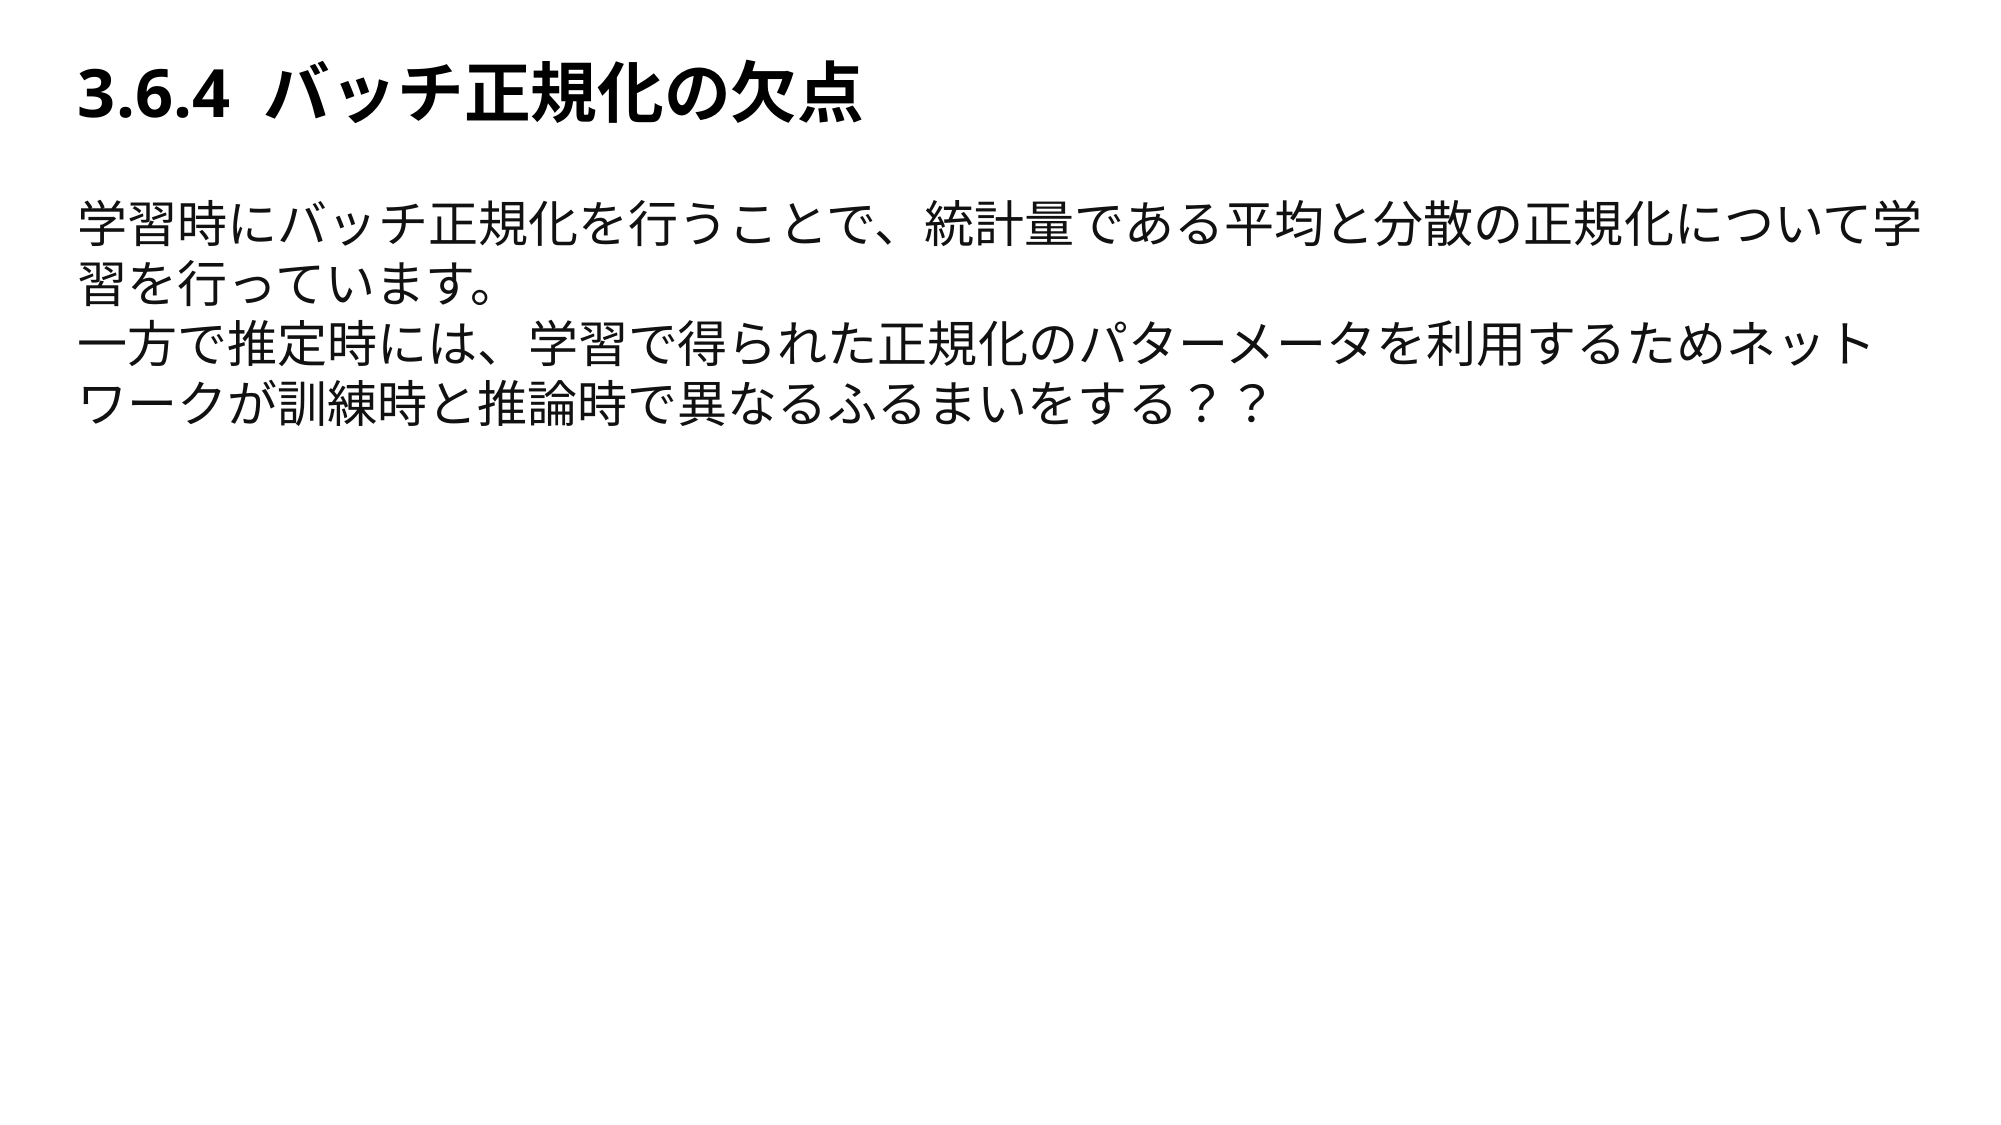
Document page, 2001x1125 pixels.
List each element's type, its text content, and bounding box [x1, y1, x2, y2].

text_box 学習時にバッチ正規化を行うことで、統計量である平均と分散の正規化について学習を行っています。 一方で推定時には、学習で得られた正規化のパターメータを利用するためネットワークが訓練時と推論時で異なるふるまいをする？？ [63, 184, 1956, 440]
text_box 3.6.4 バッチ正規化の欠点 [63, 43, 1956, 138]
